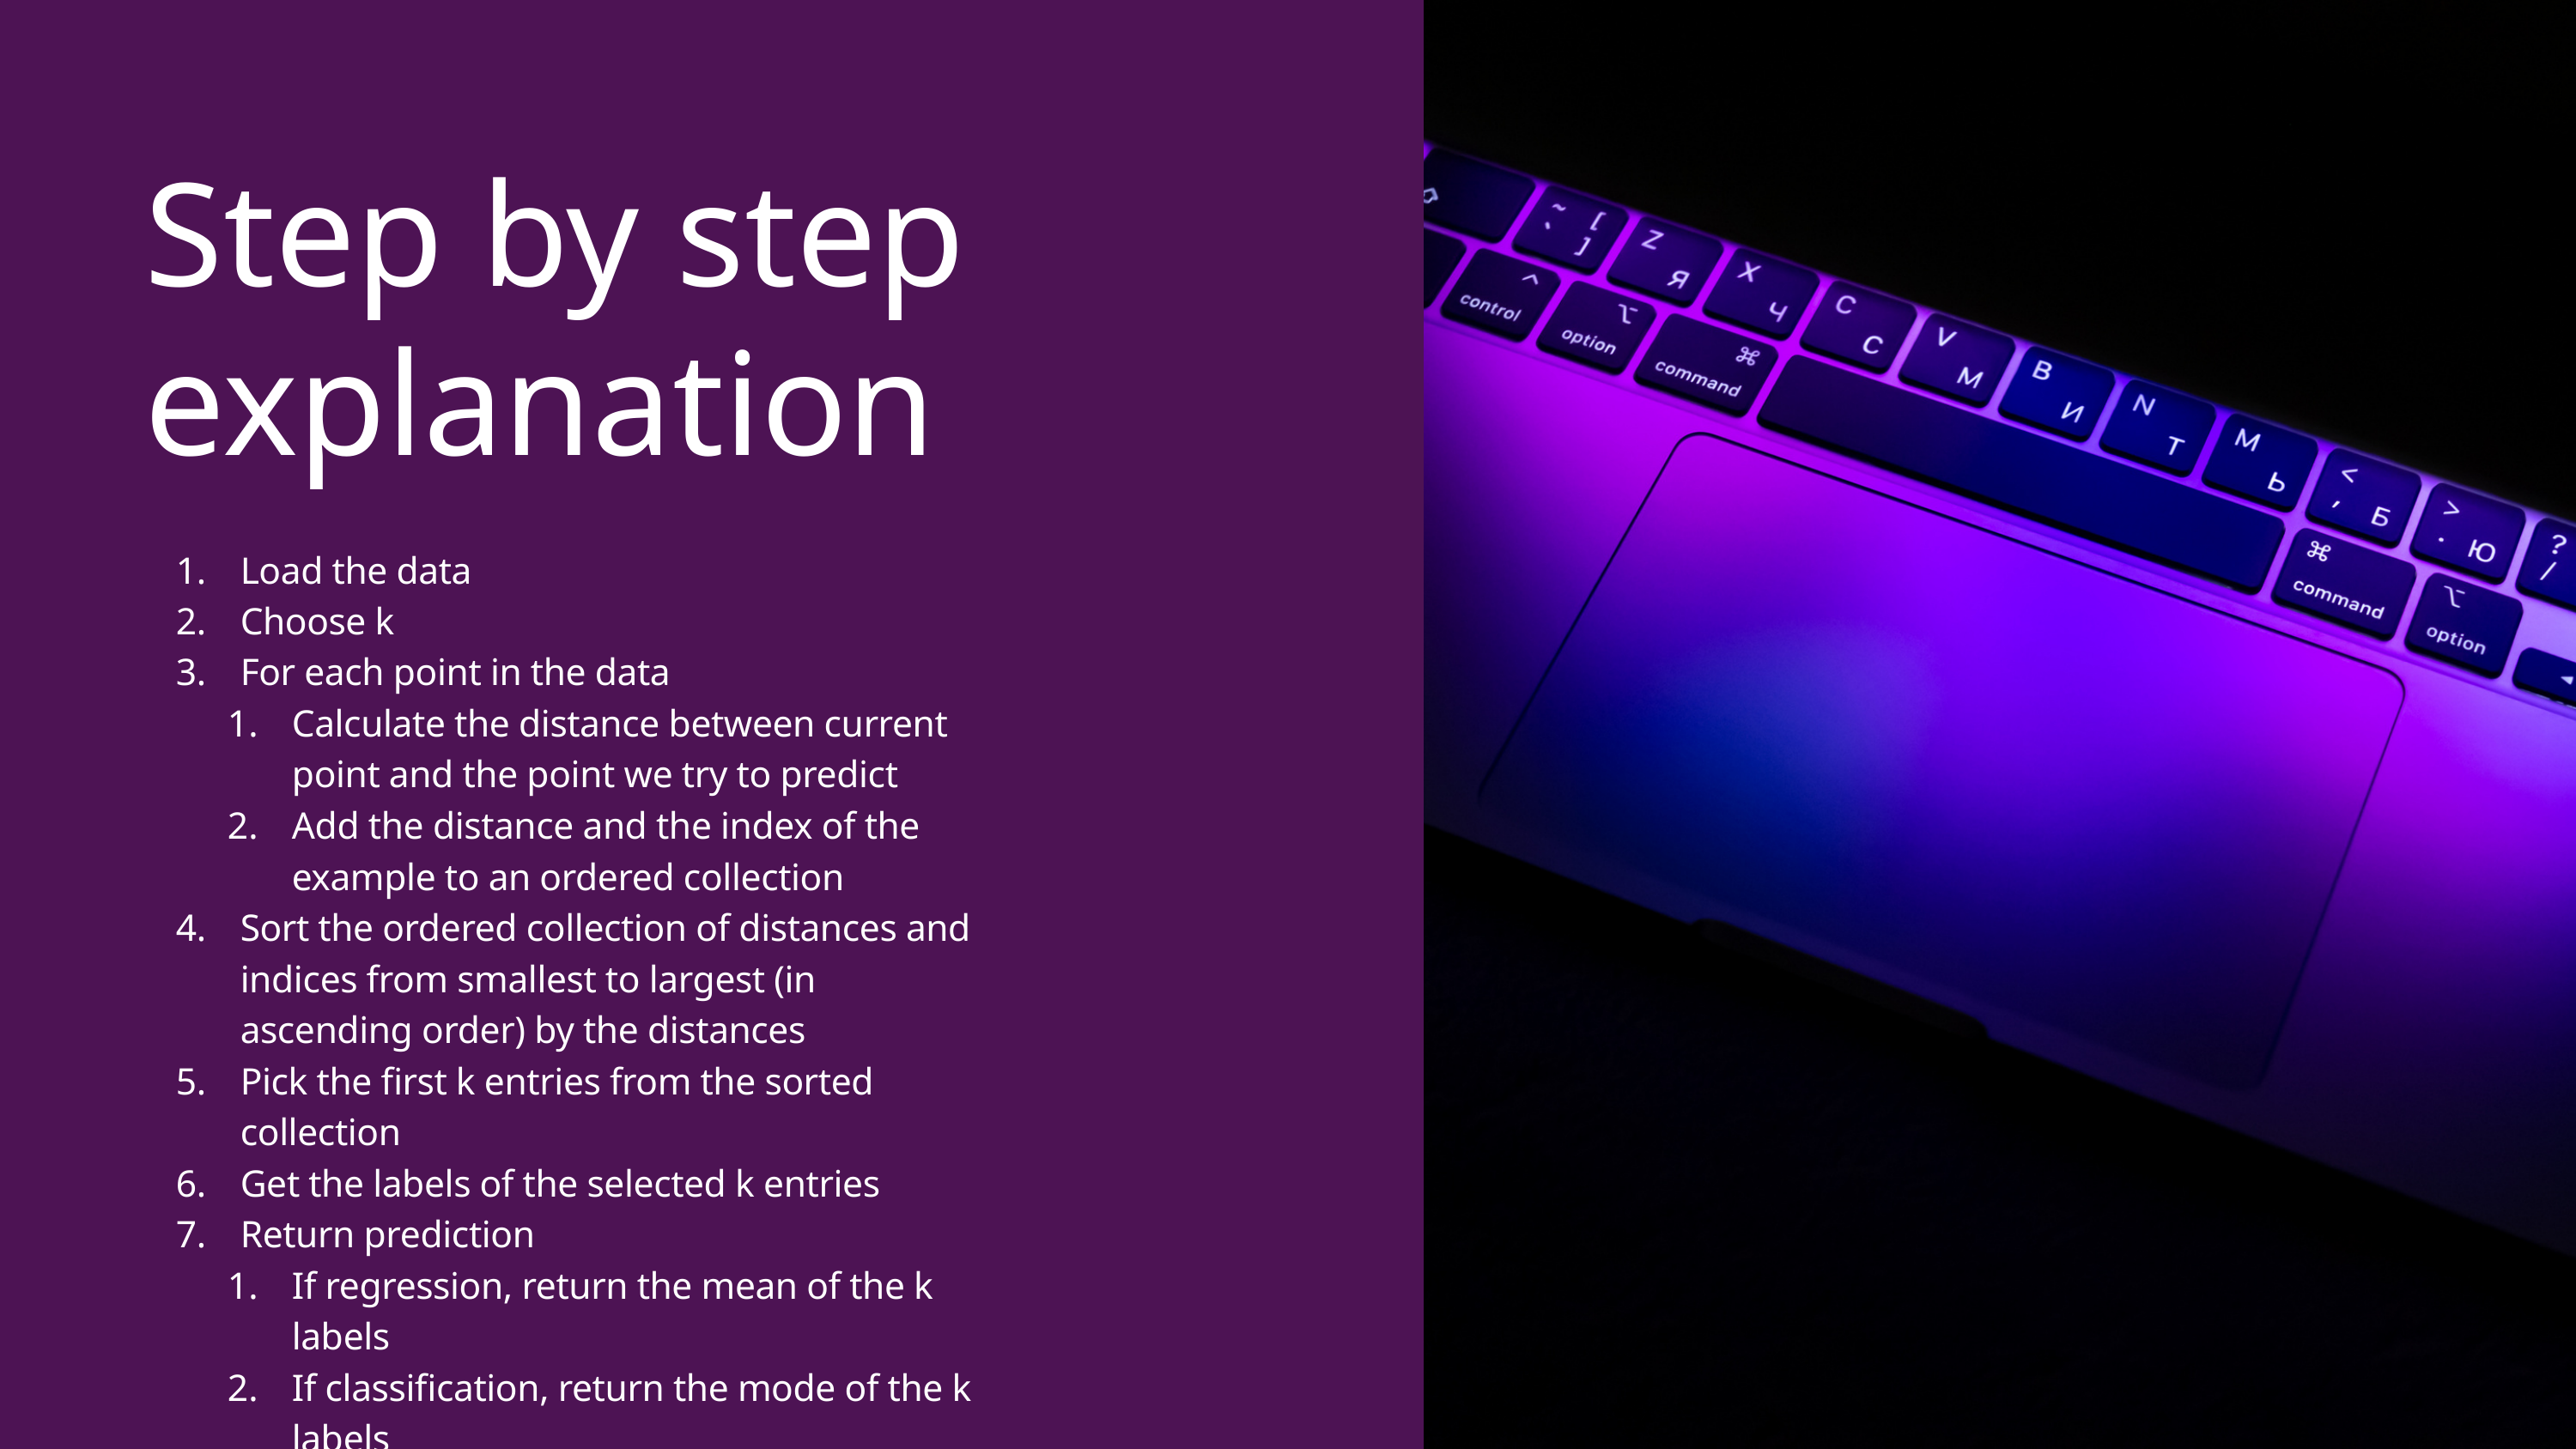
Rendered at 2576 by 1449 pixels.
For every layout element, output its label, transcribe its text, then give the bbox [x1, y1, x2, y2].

picture [1423, 0, 2576, 1449]
text_box Load the data Choose k For each point in the data Calculate the distance between current point and the point we try to predict Add the distance and the index of the example to an ordered collection Sort the ordered collection of distances and indices from smallest to largest (in ascending order) by the distances Pick the first k entries from the sorted collection Get the labels of the selected k entries Return prediction If regression, return the mean of the k labels If classification, return the mode of the k labels [144, 539, 993, 1449]
text_box Step by step explanation [144, 146, 1289, 484]
